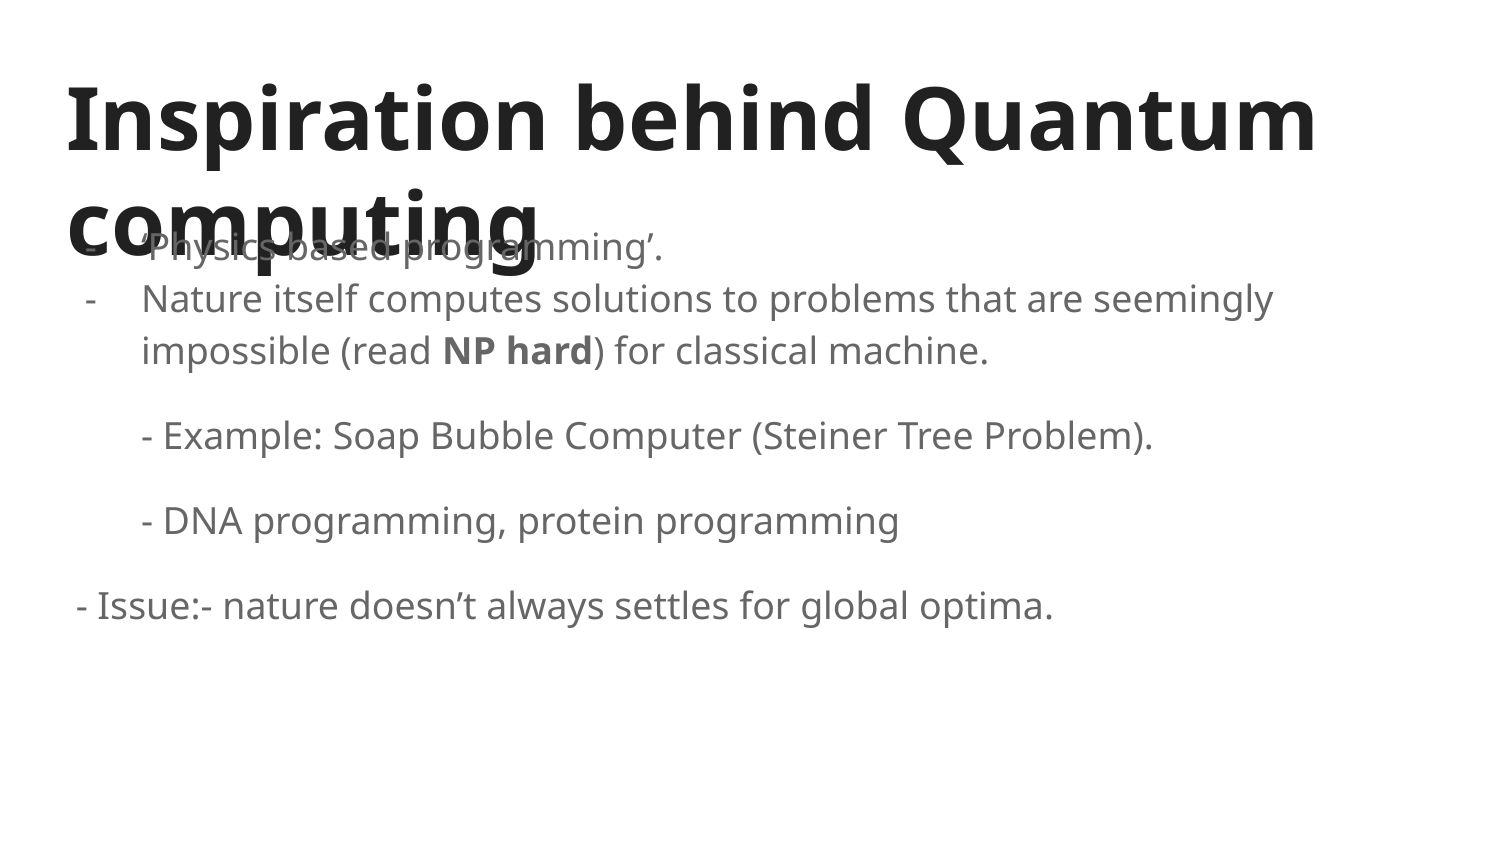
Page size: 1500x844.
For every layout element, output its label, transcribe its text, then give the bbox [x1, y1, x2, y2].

title Inspiration behind Quantum computing [51, 48, 1449, 180]
list ‘Physics based programming’. Nature itself computes solutions to problems that are seemingly impossible (read NP hard) for classical machine. - Example: Soap Bubble Computer (Steiner Tree Problem). - DNA programming, protein programming - Issue:- nature doesn’t always settles for global optima. [51, 201, 1449, 750]
